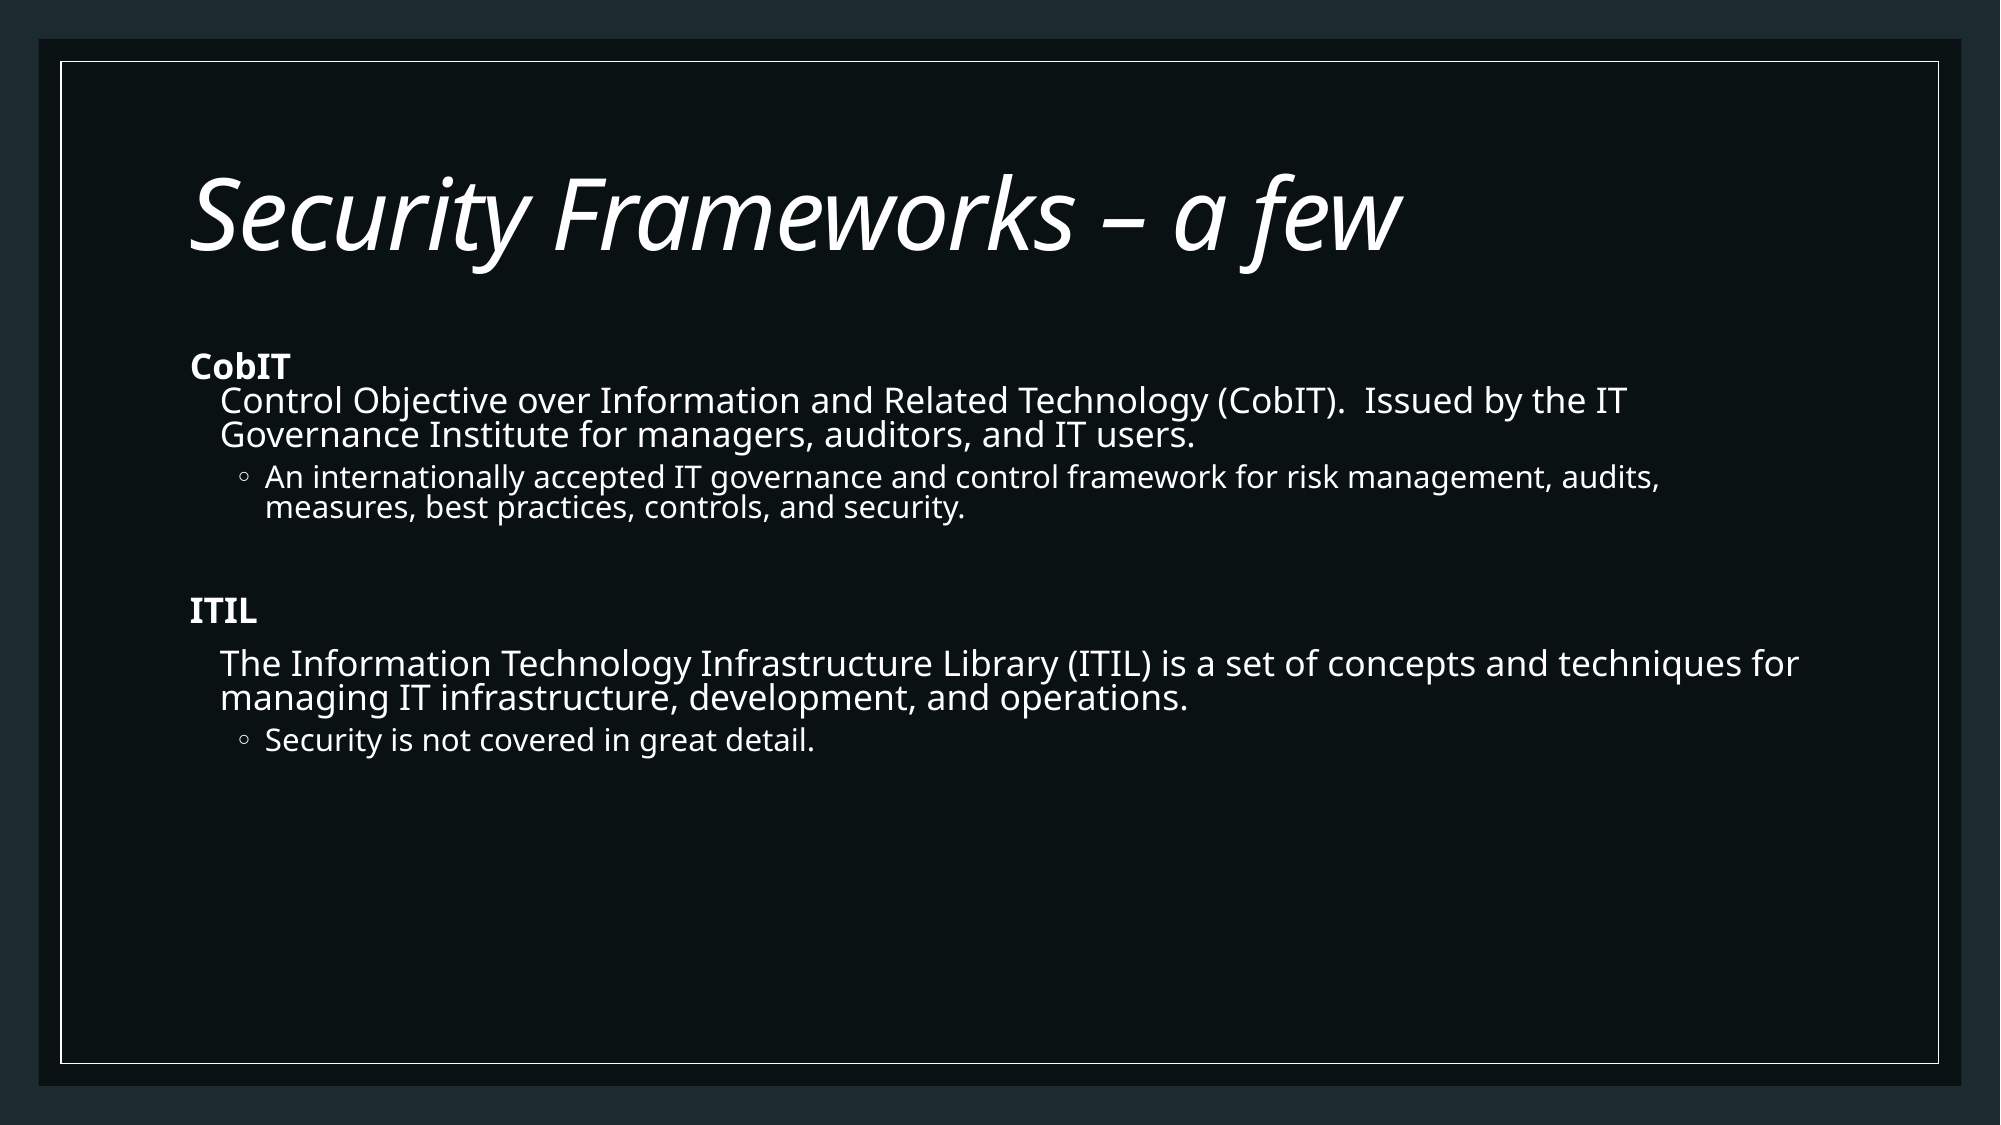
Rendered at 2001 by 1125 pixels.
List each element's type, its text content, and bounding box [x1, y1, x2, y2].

title Security Frameworks – a few [174, 105, 1825, 331]
list CobIT Control Objective over Information and Related Technology (CobIT). Issued by the IT Governance Institute for managers, auditors, and IT users. An internationally accepted IT governance and control framework for risk management, audits, measures, best practices, controls, and security. ITIL The Information Technology Infrastructure Library (ITIL) is a set of concepts and techniques for managing IT infrastructure, development, and operations. Security is not covered in great detail. [174, 345, 1825, 977]
